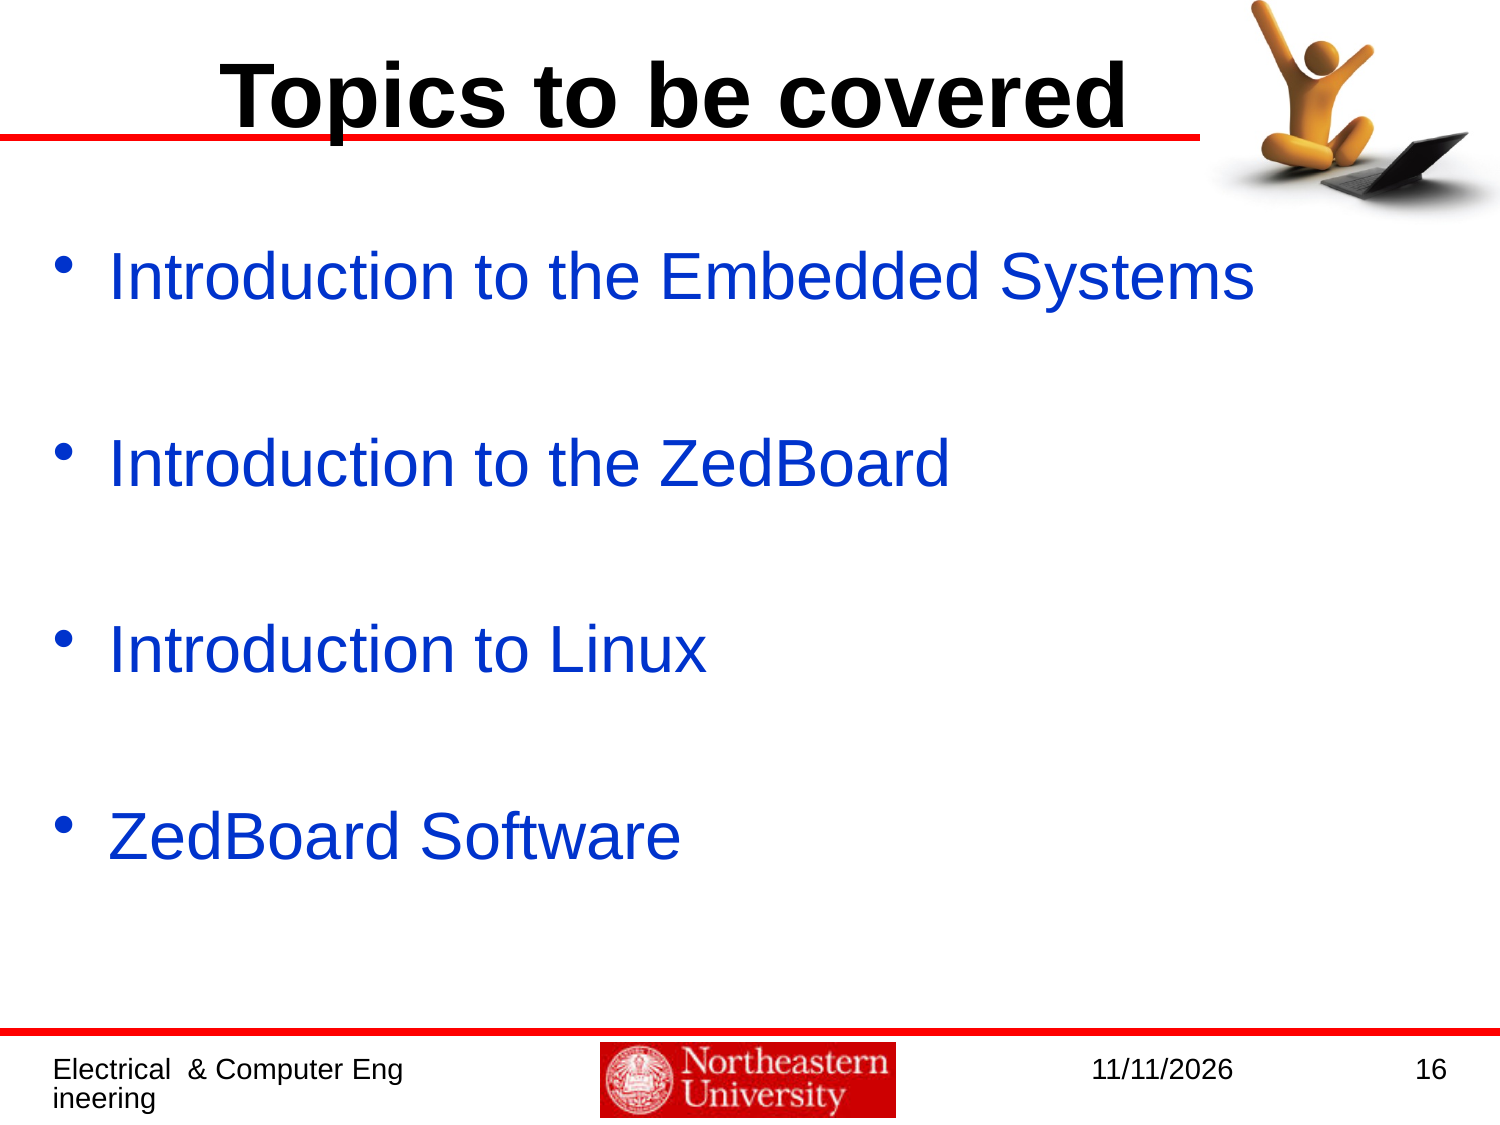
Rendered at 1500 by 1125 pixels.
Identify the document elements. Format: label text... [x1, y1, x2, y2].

list Introduction to the Embedded Systems Introduction to the ZedBoard Introduction to Linux ZedBoard Software [37, 224, 1401, 998]
picture [1200, 0, 1500, 226]
footer Electrical & Computer Engineering [37, 1042, 426, 1121]
title Topics to be covered [0, 44, 1195, 138]
slide_number 16 [1374, 1042, 1463, 1121]
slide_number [987, 1042, 1338, 1121]
picture [600, 1042, 896, 1118]
